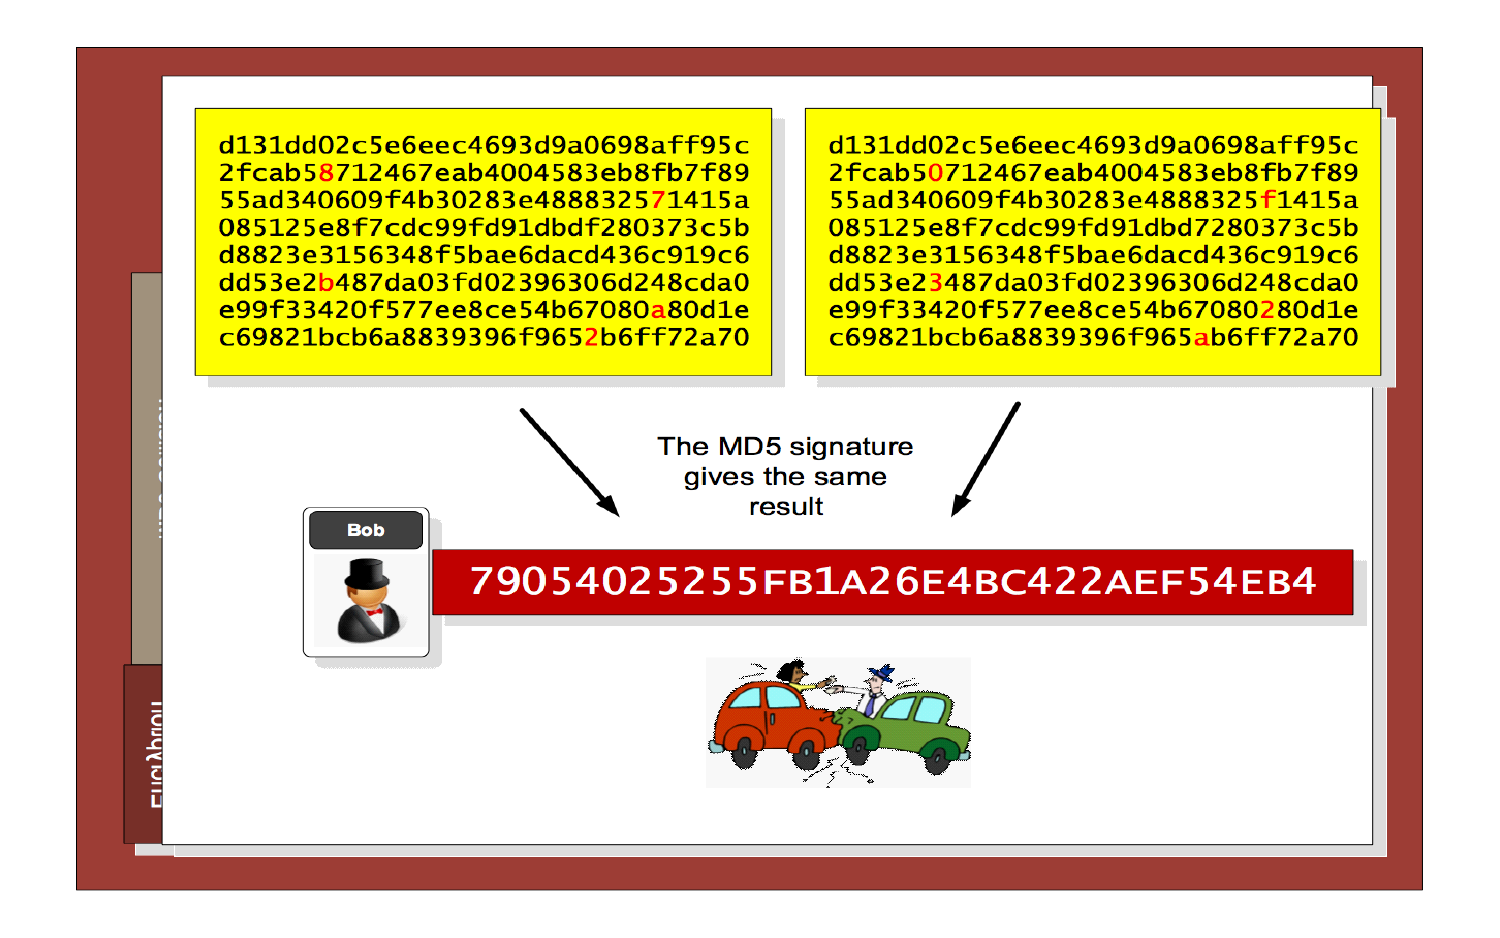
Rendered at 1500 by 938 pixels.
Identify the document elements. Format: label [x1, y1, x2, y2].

picture [74, 46, 1426, 891]
